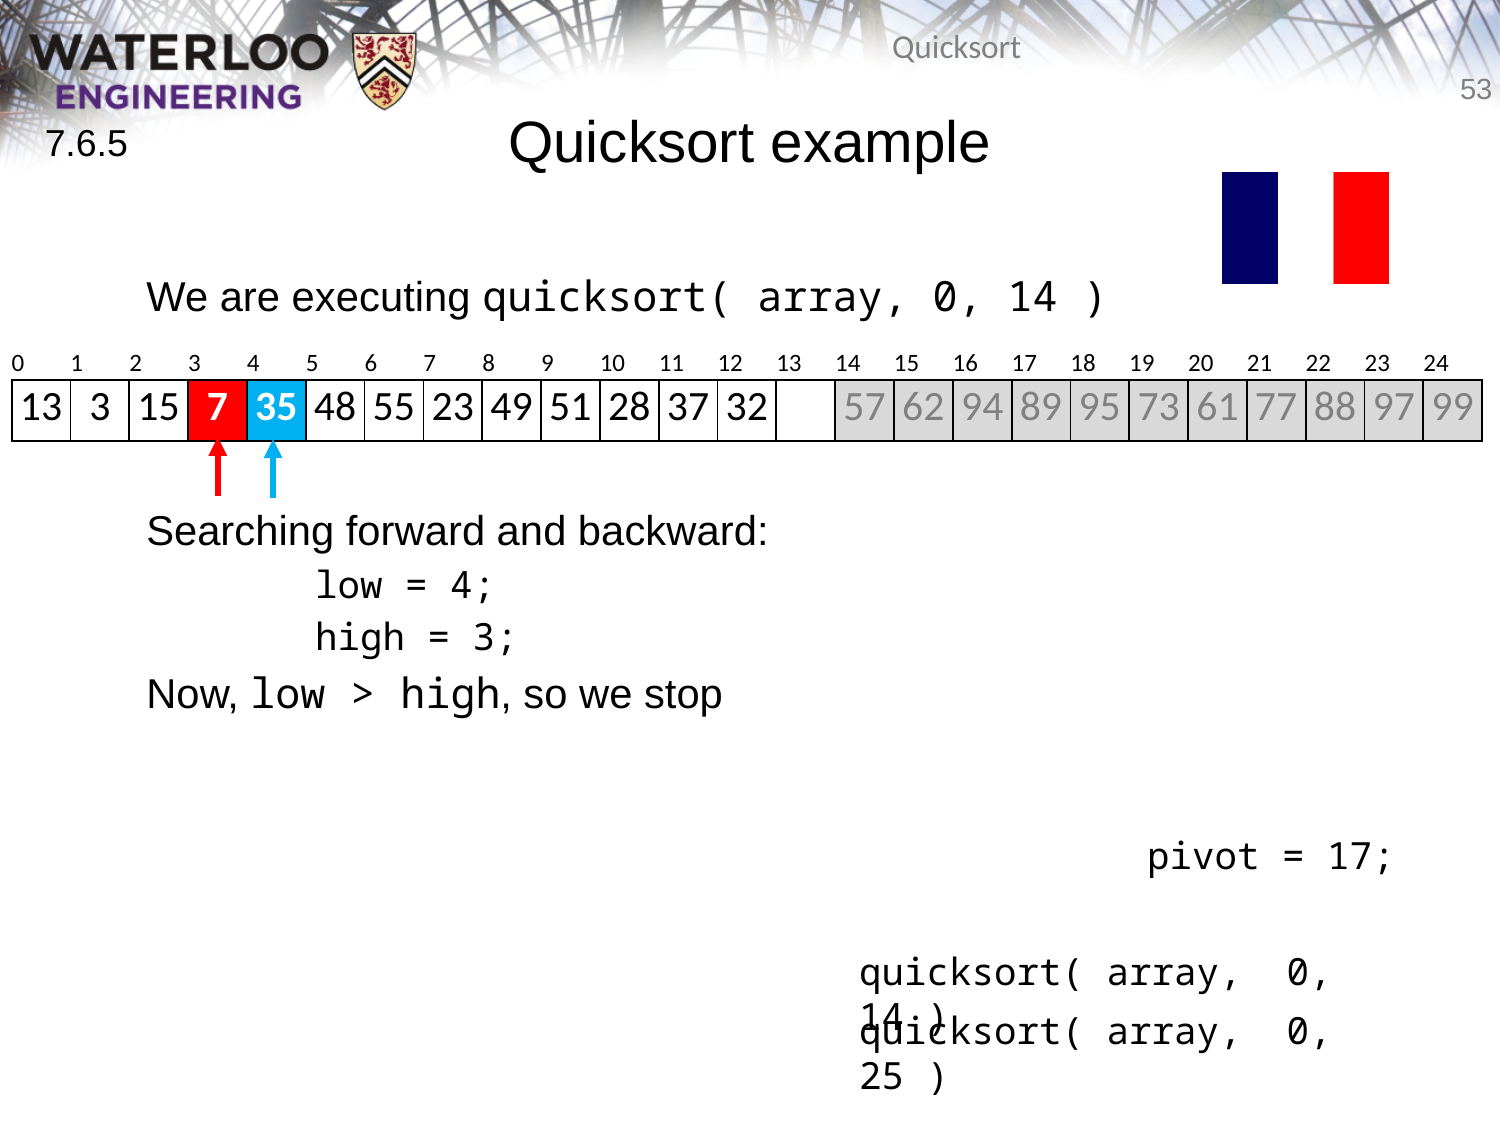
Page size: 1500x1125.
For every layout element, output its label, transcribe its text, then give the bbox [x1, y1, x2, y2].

table_header 1 [71, 350, 129, 379]
table_header 14 [835, 350, 894, 379]
table_cell 95 [1071, 381, 1128, 440]
table_cell 97 [1365, 381, 1422, 440]
table_header 8 [482, 350, 541, 379]
table_cell 37 [660, 381, 717, 440]
table_cell 3 [71, 381, 128, 440]
table_header 11 [659, 350, 718, 379]
table_header 24 [1423, 350, 1482, 379]
table_header 12 [718, 350, 776, 379]
table_header 2 [129, 350, 188, 379]
table_header 22 [1306, 350, 1365, 379]
table_header 7 [423, 350, 482, 379]
table_cell 32 [718, 381, 775, 440]
table_header 3 [188, 350, 247, 379]
table_cell 49 [483, 381, 540, 440]
table_header 19 [1129, 350, 1188, 379]
list We are executing quicksort( array, 0, 14 ) Searching forward and backward: low = 4; high = 3; Now, low > high, so we stop [74, 442, 1426, 1006]
table_cell 88 [1307, 381, 1364, 440]
table_cell 89 [1013, 381, 1070, 440]
table_header 4 [247, 350, 306, 379]
table_cell 62 [895, 381, 952, 440]
title Quicksort example [74, 44, 1426, 233]
text_box 7.6.5 [30, 111, 143, 172]
table_header 23 [1365, 350, 1423, 379]
table_header 6 [365, 350, 423, 379]
table_header 9 [541, 350, 600, 379]
table_header 10 [600, 350, 659, 379]
list We are executing quicksort( array, 0, 14 ) Searching forward and backward: low = 4; high = 3; Now, low > high, so we stop [74, 262, 1426, 350]
table_cell 13 [13, 381, 70, 440]
table_header 15 [894, 350, 953, 379]
table_cell [777, 381, 834, 440]
table_cell 7 [189, 381, 246, 440]
table_header 20 [1188, 350, 1247, 379]
table_header 16 [953, 350, 1012, 379]
table_cell 23 [424, 381, 481, 440]
picture [0, 0, 1500, 1125]
table_cell 48 [307, 381, 364, 440]
table_cell 61 [1189, 381, 1246, 440]
table_cell 77 [1248, 381, 1305, 440]
text_box quicksort( array, 0, 14 ) [844, 940, 1447, 1046]
table_header 17 [1012, 350, 1070, 379]
table_header 13 [776, 350, 835, 379]
table_header 21 [1247, 350, 1306, 379]
table_cell 51 [542, 381, 599, 440]
table_cell 55 [365, 381, 423, 440]
table_cell 94 [954, 381, 1011, 440]
table_cell 28 [601, 381, 658, 440]
table_header 5 [306, 350, 365, 379]
table_cell 73 [1130, 381, 1187, 440]
table_cell 35 [248, 381, 305, 440]
text_box pivot = 17; [1132, 824, 1410, 885]
table_header 0 [12, 350, 71, 379]
table_header 18 [1070, 350, 1129, 379]
table_cell 99 [1424, 381, 1481, 440]
table_cell 15 [130, 381, 187, 440]
table_cell 57 [836, 381, 893, 440]
text_box quicksort( array, 0, 25 ) [844, 1046, 1447, 1105]
